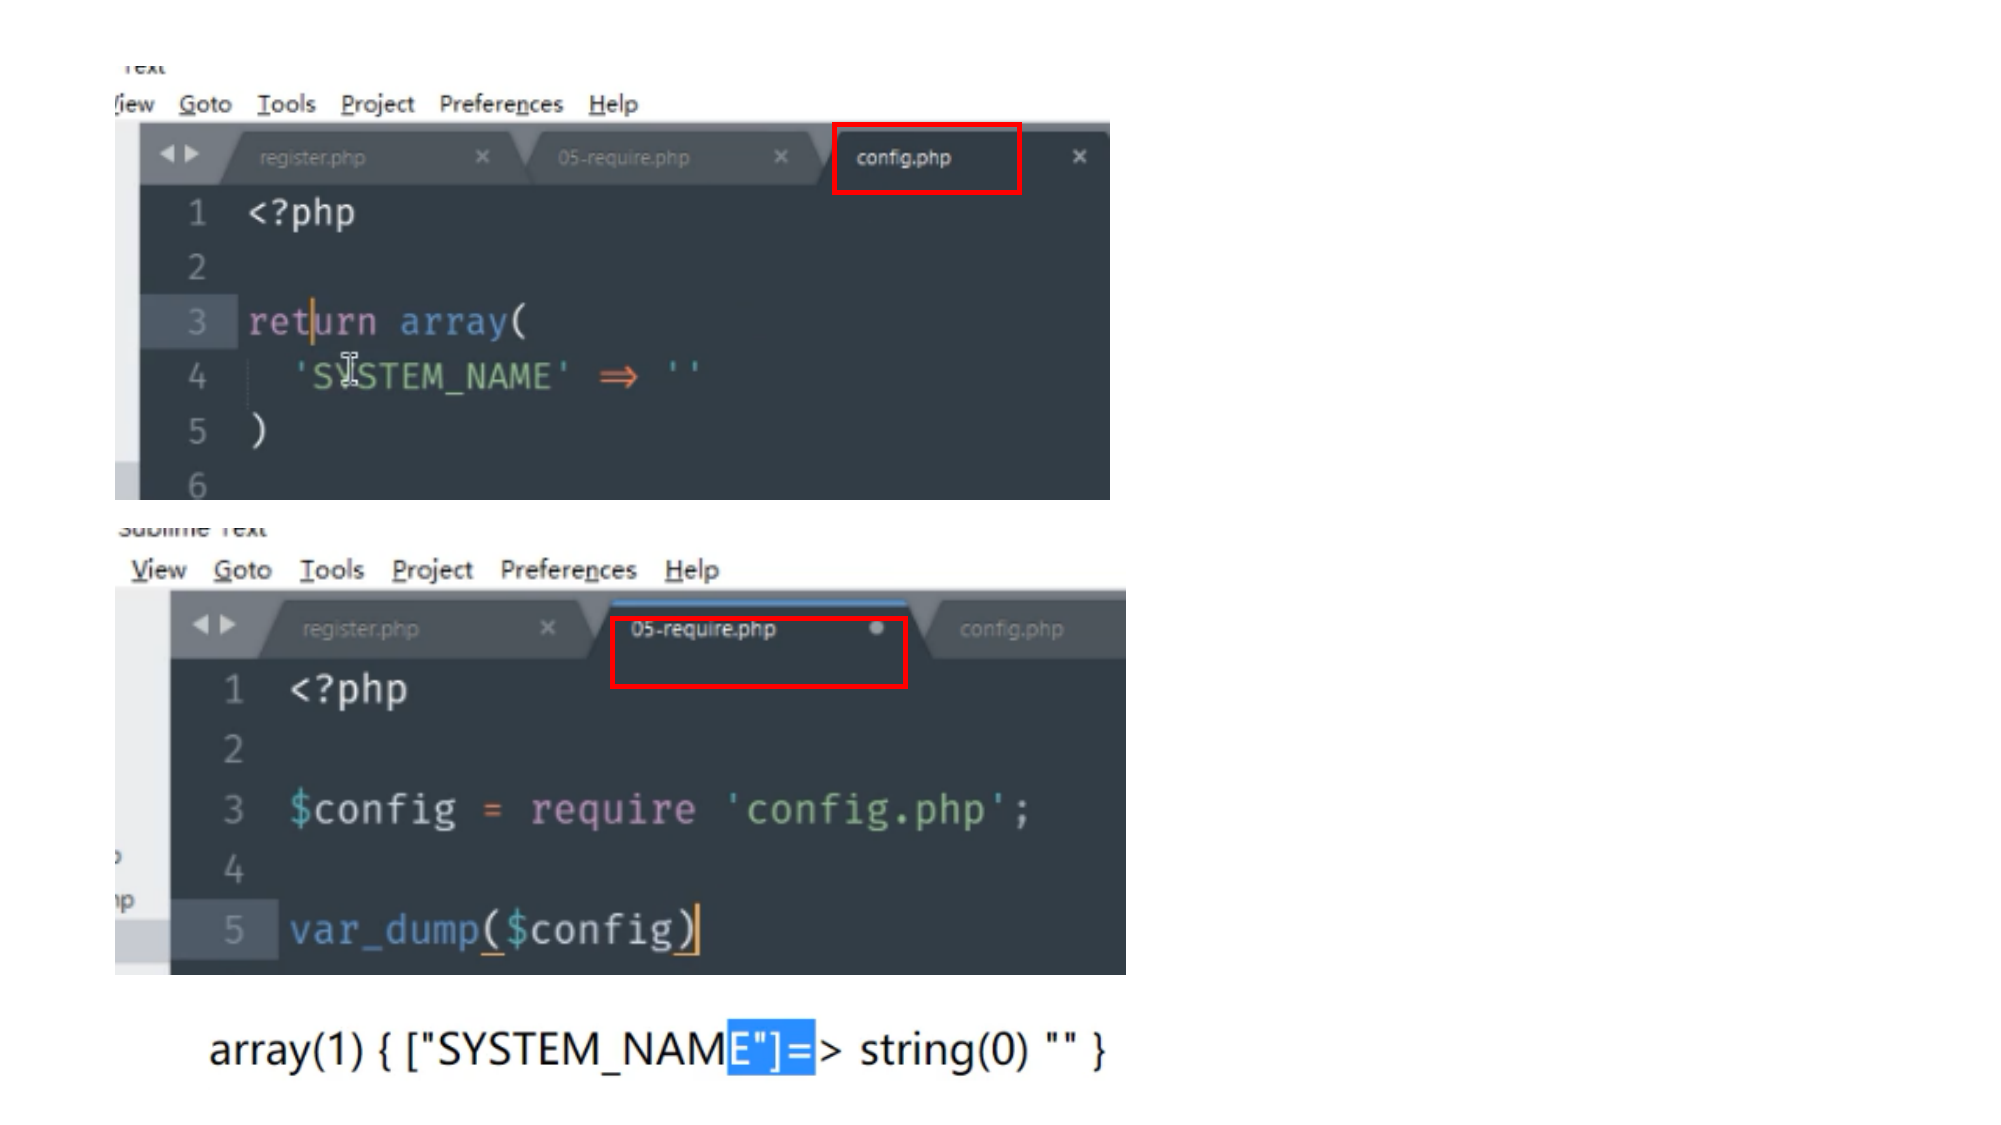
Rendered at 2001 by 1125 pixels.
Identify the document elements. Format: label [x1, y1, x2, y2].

picture [115, 66, 1110, 500]
picture [115, 528, 1126, 975]
picture [208, 1002, 1187, 1090]
